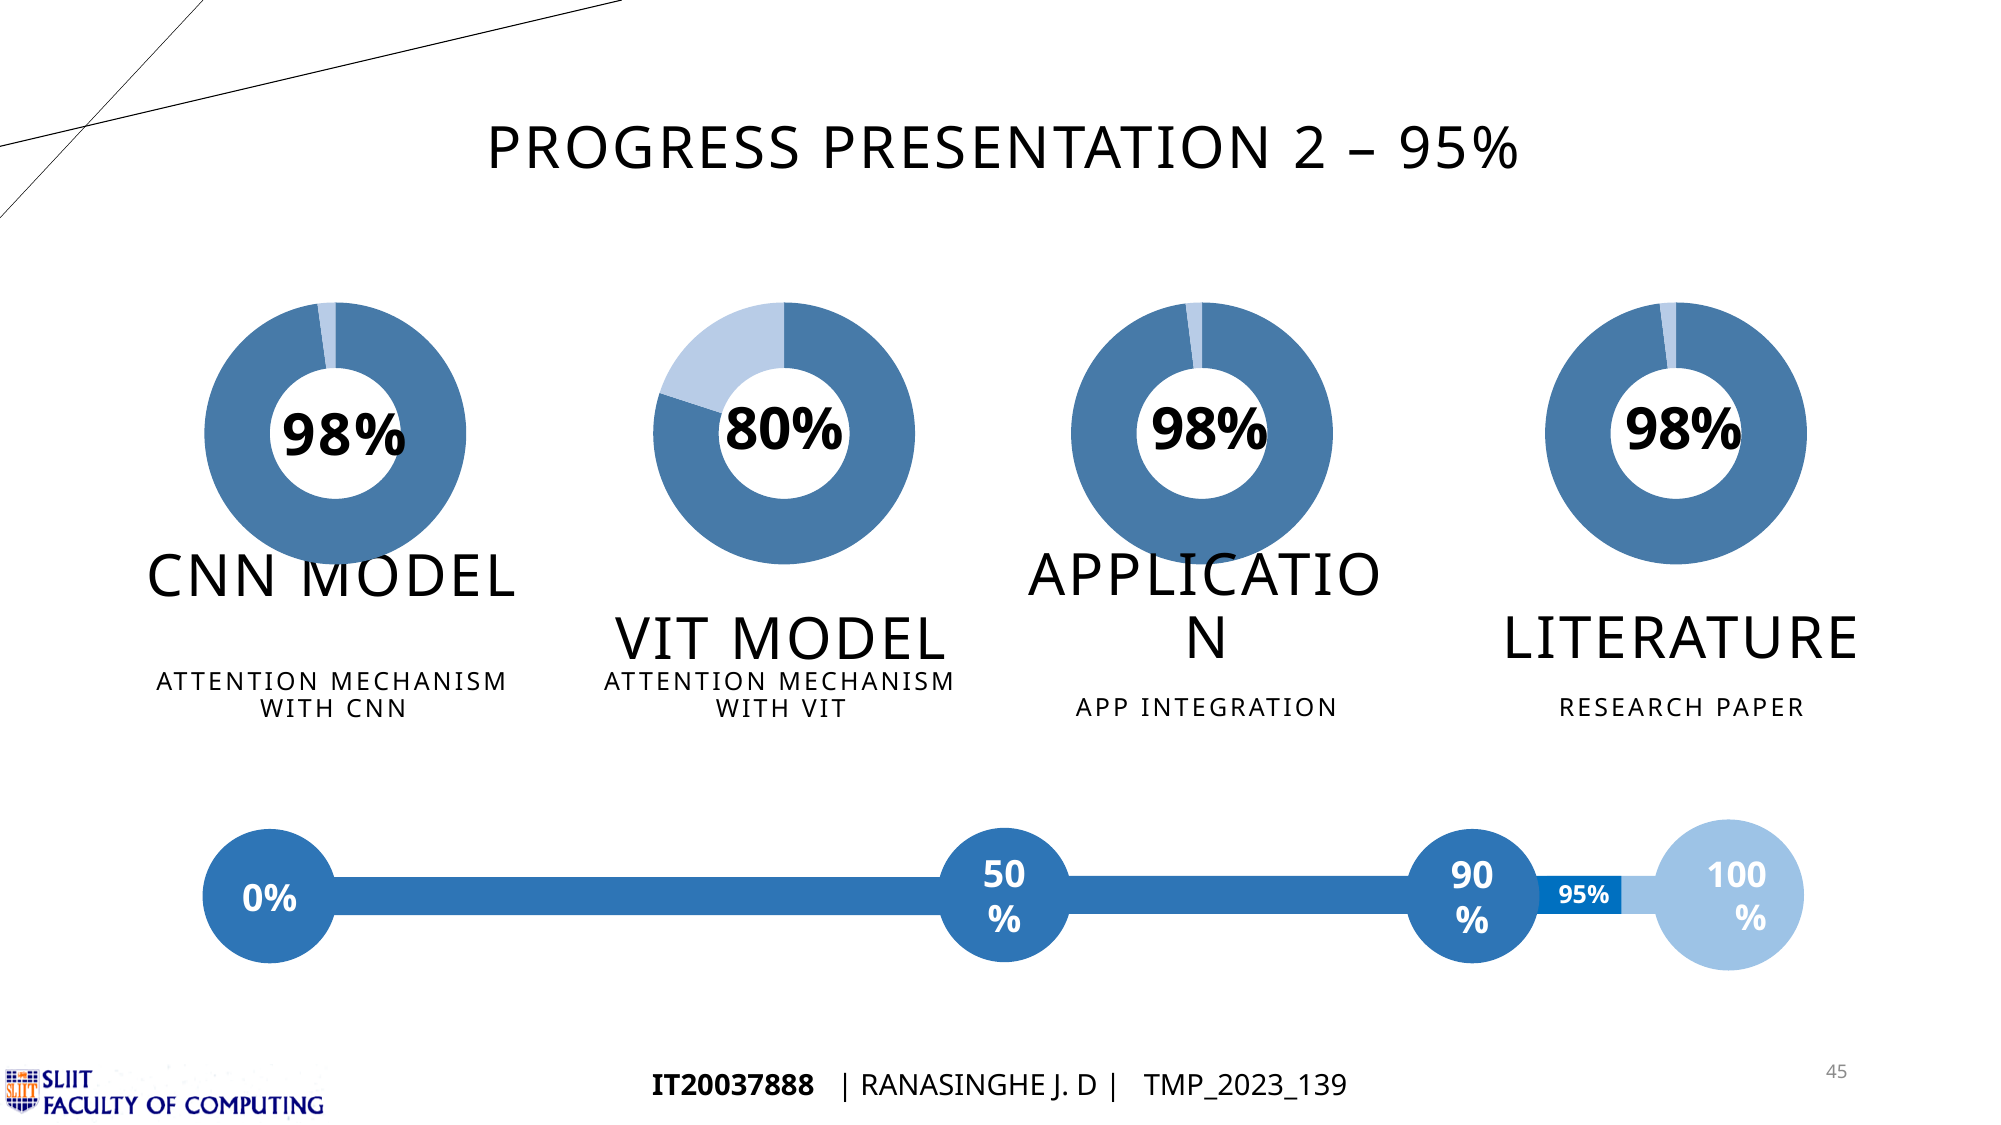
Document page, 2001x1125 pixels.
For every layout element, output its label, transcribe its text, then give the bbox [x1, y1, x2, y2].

text_box 90% [1404, 827, 1538, 965]
text_box APP INTEGRATION [1008, 657, 1406, 730]
text_box [1630, 875, 1654, 915]
list CNN MODEL [141, 547, 525, 658]
chart [1049, 297, 1355, 570]
chart [631, 297, 937, 570]
list VIT MODEL [588, 547, 974, 658]
text_box APPLICATION [1008, 546, 1406, 657]
list ATTENTION MECHANISM WITH CNN [141, 658, 525, 731]
text_box 95% [1538, 860, 1630, 930]
picture [0, 1064, 329, 1123]
slide_number 45 [1412, 1042, 1863, 1103]
list ATTENTION MECHANISM WITH VIT [588, 658, 974, 731]
chart [1523, 297, 1829, 570]
text_box 100% [1651, 818, 1806, 972]
text_box 50% [936, 826, 1073, 964]
text_box [336, 876, 939, 916]
title Progress Presentation 2 – 95% [312, 83, 1695, 218]
text_box IT20037888 | RANASINGHE J. D | TMP_2023_139 [411, 1050, 1589, 1121]
text_box 0% [201, 827, 338, 965]
chart [182, 297, 488, 570]
text_box [1070, 875, 1407, 915]
text_box LITERATURE [1482, 546, 1880, 657]
text_box RESEARCH PAPER [1482, 657, 1880, 730]
